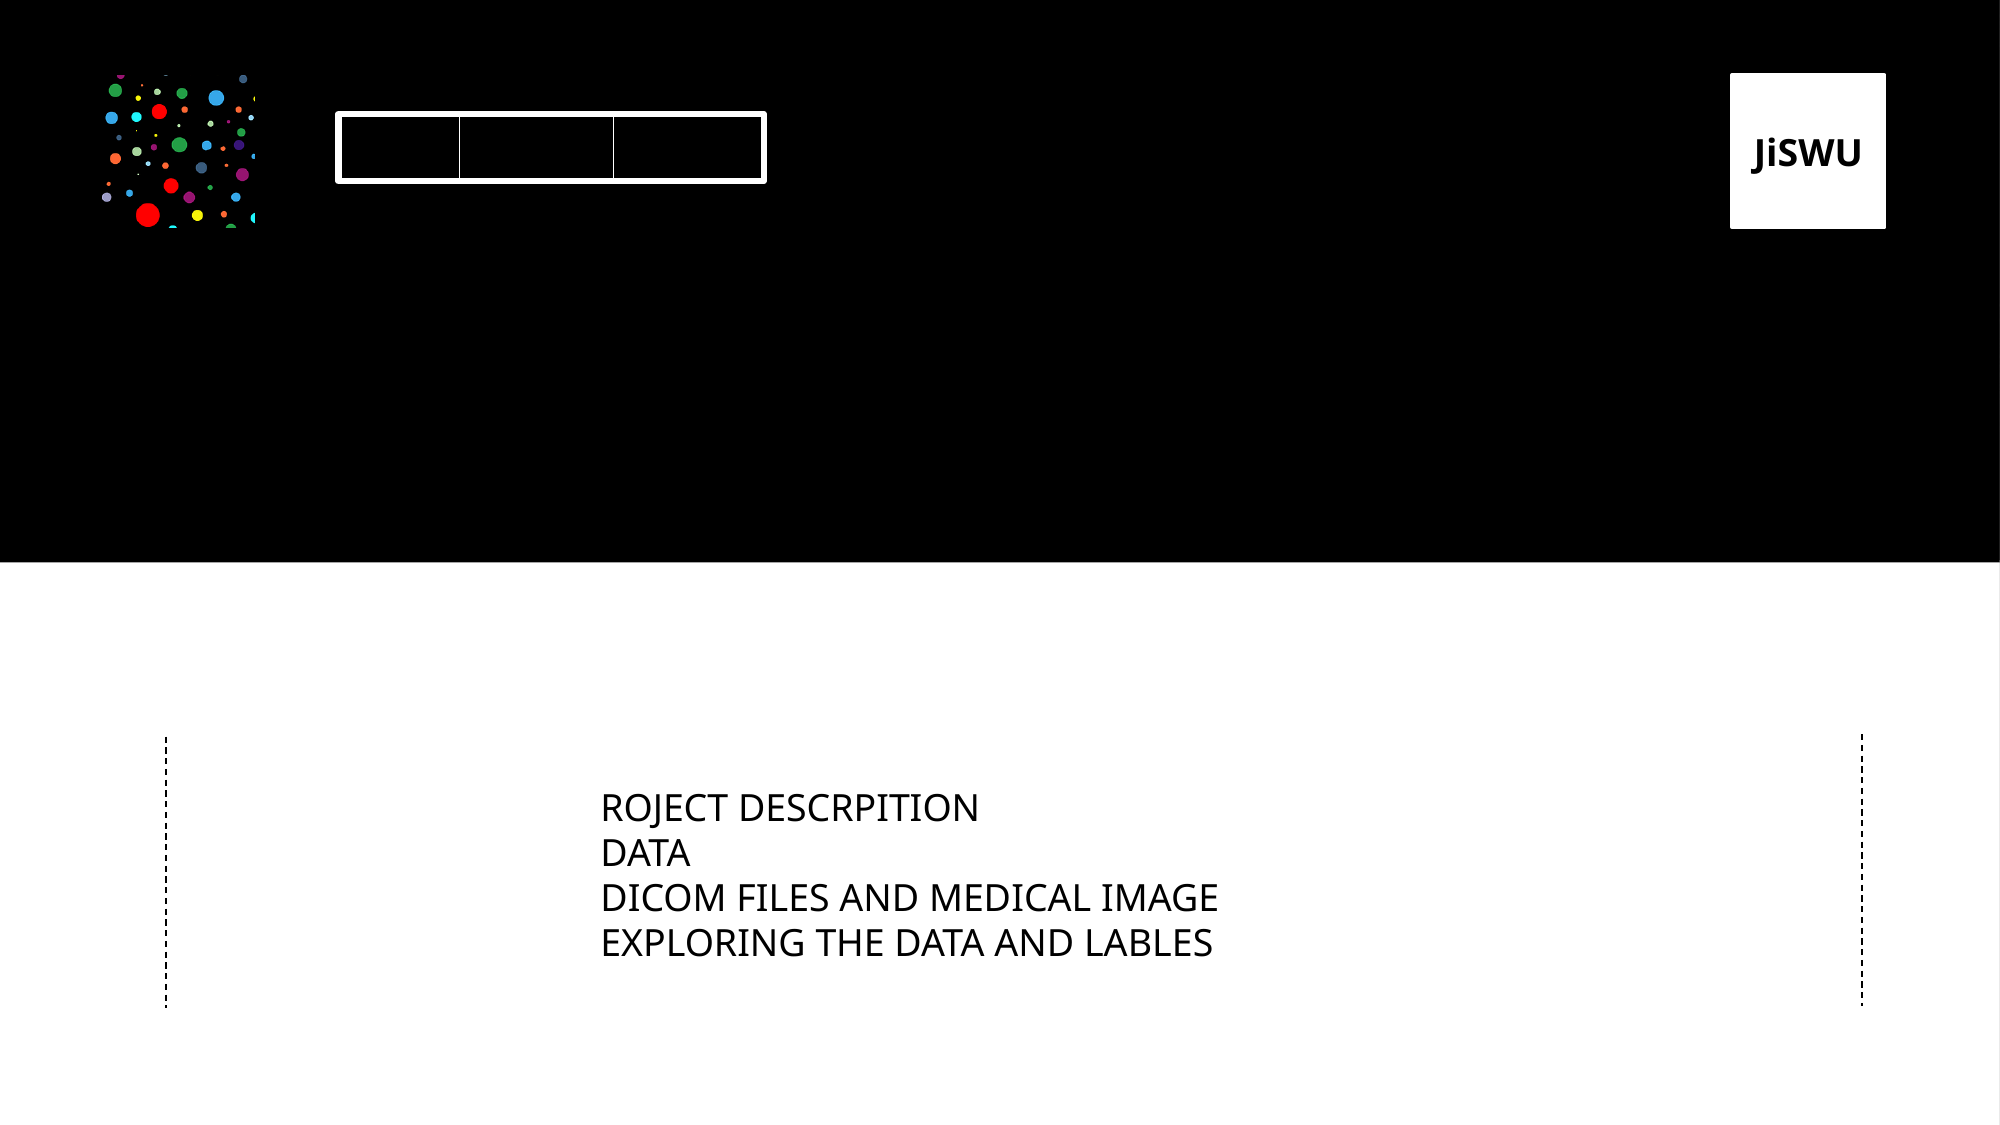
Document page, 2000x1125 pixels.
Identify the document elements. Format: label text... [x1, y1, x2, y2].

text_box JiSWU [1730, 73, 1886, 229]
text_box INDEX [459, 115, 614, 181]
text_box [0, 0, 2000, 565]
picture [101, 74, 296, 247]
text_box ROJECT DESCRPITION DATA DICOM FILES AND MEDICAL IMAGE EXPLORING THE DATA AND LABLES [585, 776, 1414, 971]
text_box [336, 112, 766, 183]
text_box [0, 565, 2000, 1125]
